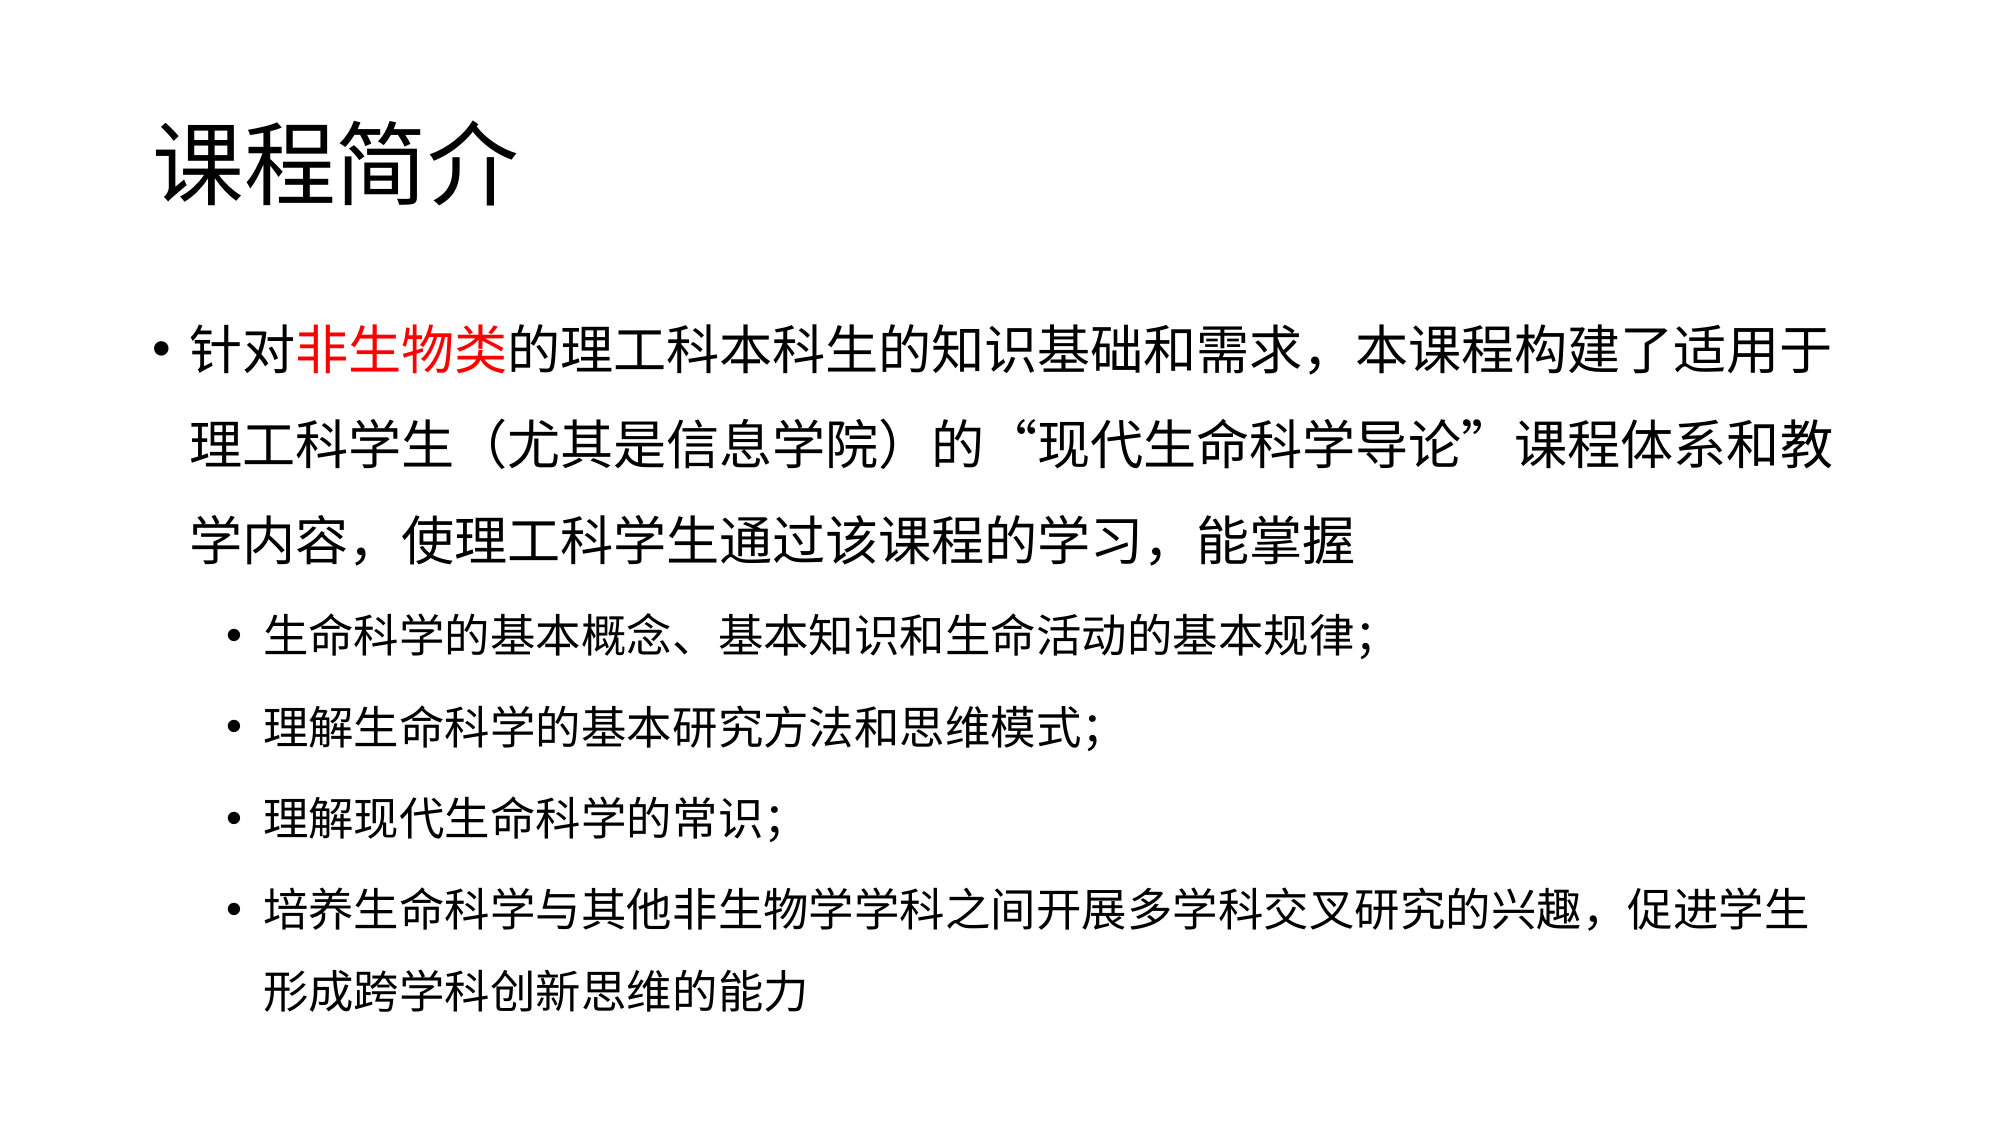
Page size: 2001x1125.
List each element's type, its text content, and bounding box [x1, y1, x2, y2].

title 课程简介 [137, 59, 1863, 277]
list 针对非生物类的理工科本科生的知识基础和需求，本课程构建了适用于理工科学生（尤其是信息学院）的“现代生命科学导论”课程体系和教学内容，使理工科学生通过该课程的学习，能掌握 生命科学的基本概念、基本知识和生命活动的基本规律； 理解生命科学的基本研究方法和思维模式； 理解现代生命科学的常识； 培养生命科学与其他非生物学学科之间开展多学科交叉研究的兴趣，促进学生形成跨学科创新思维的能力 [137, 277, 1863, 1028]
